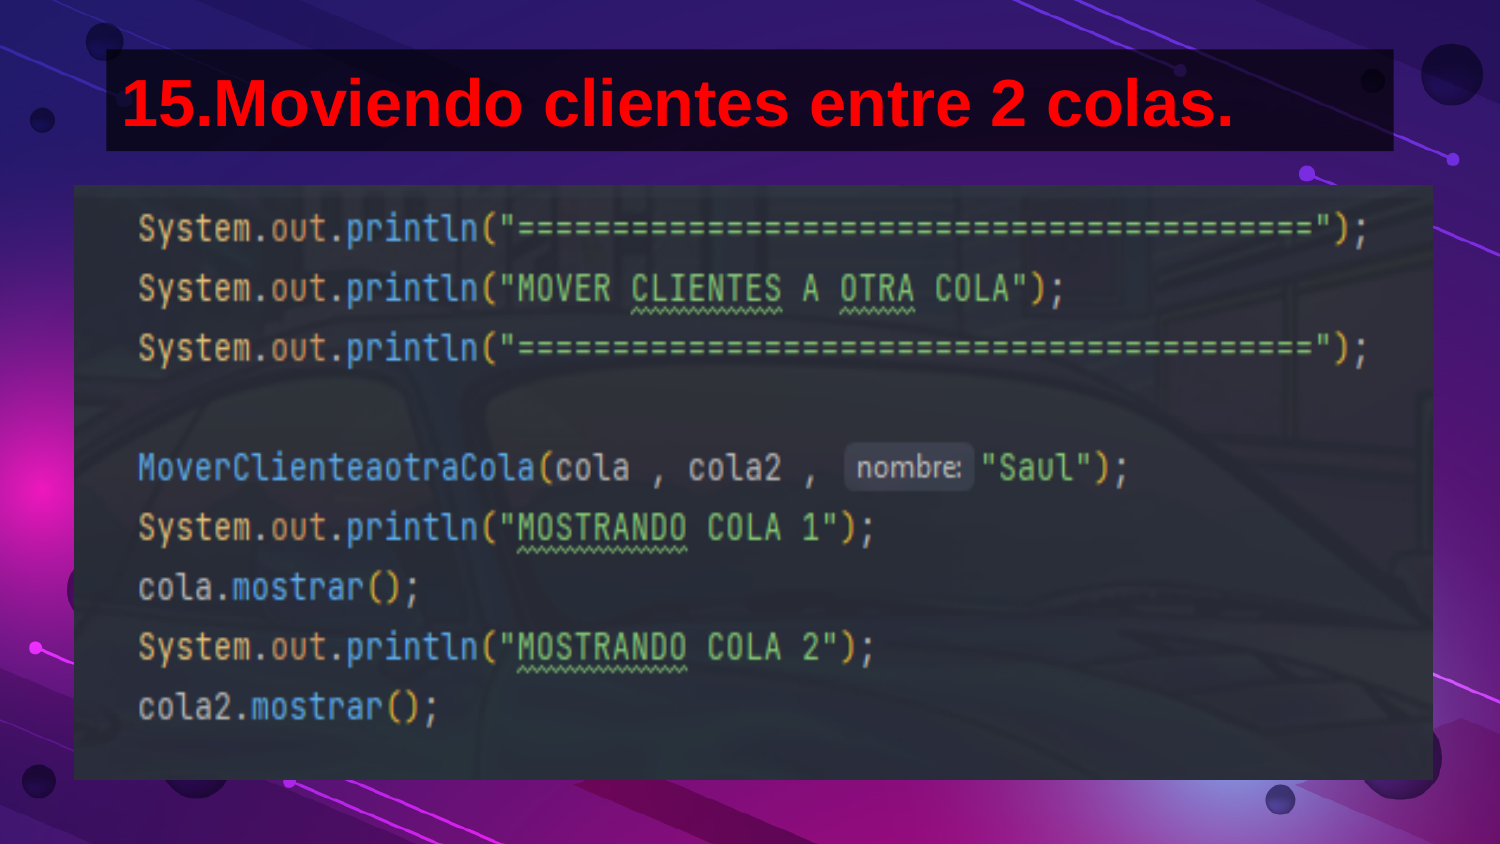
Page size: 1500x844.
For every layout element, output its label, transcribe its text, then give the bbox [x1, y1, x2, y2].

title 15.Moviendo clientes entre 2 colas. [106, 49, 1394, 152]
picture [0, 0, 1500, 844]
